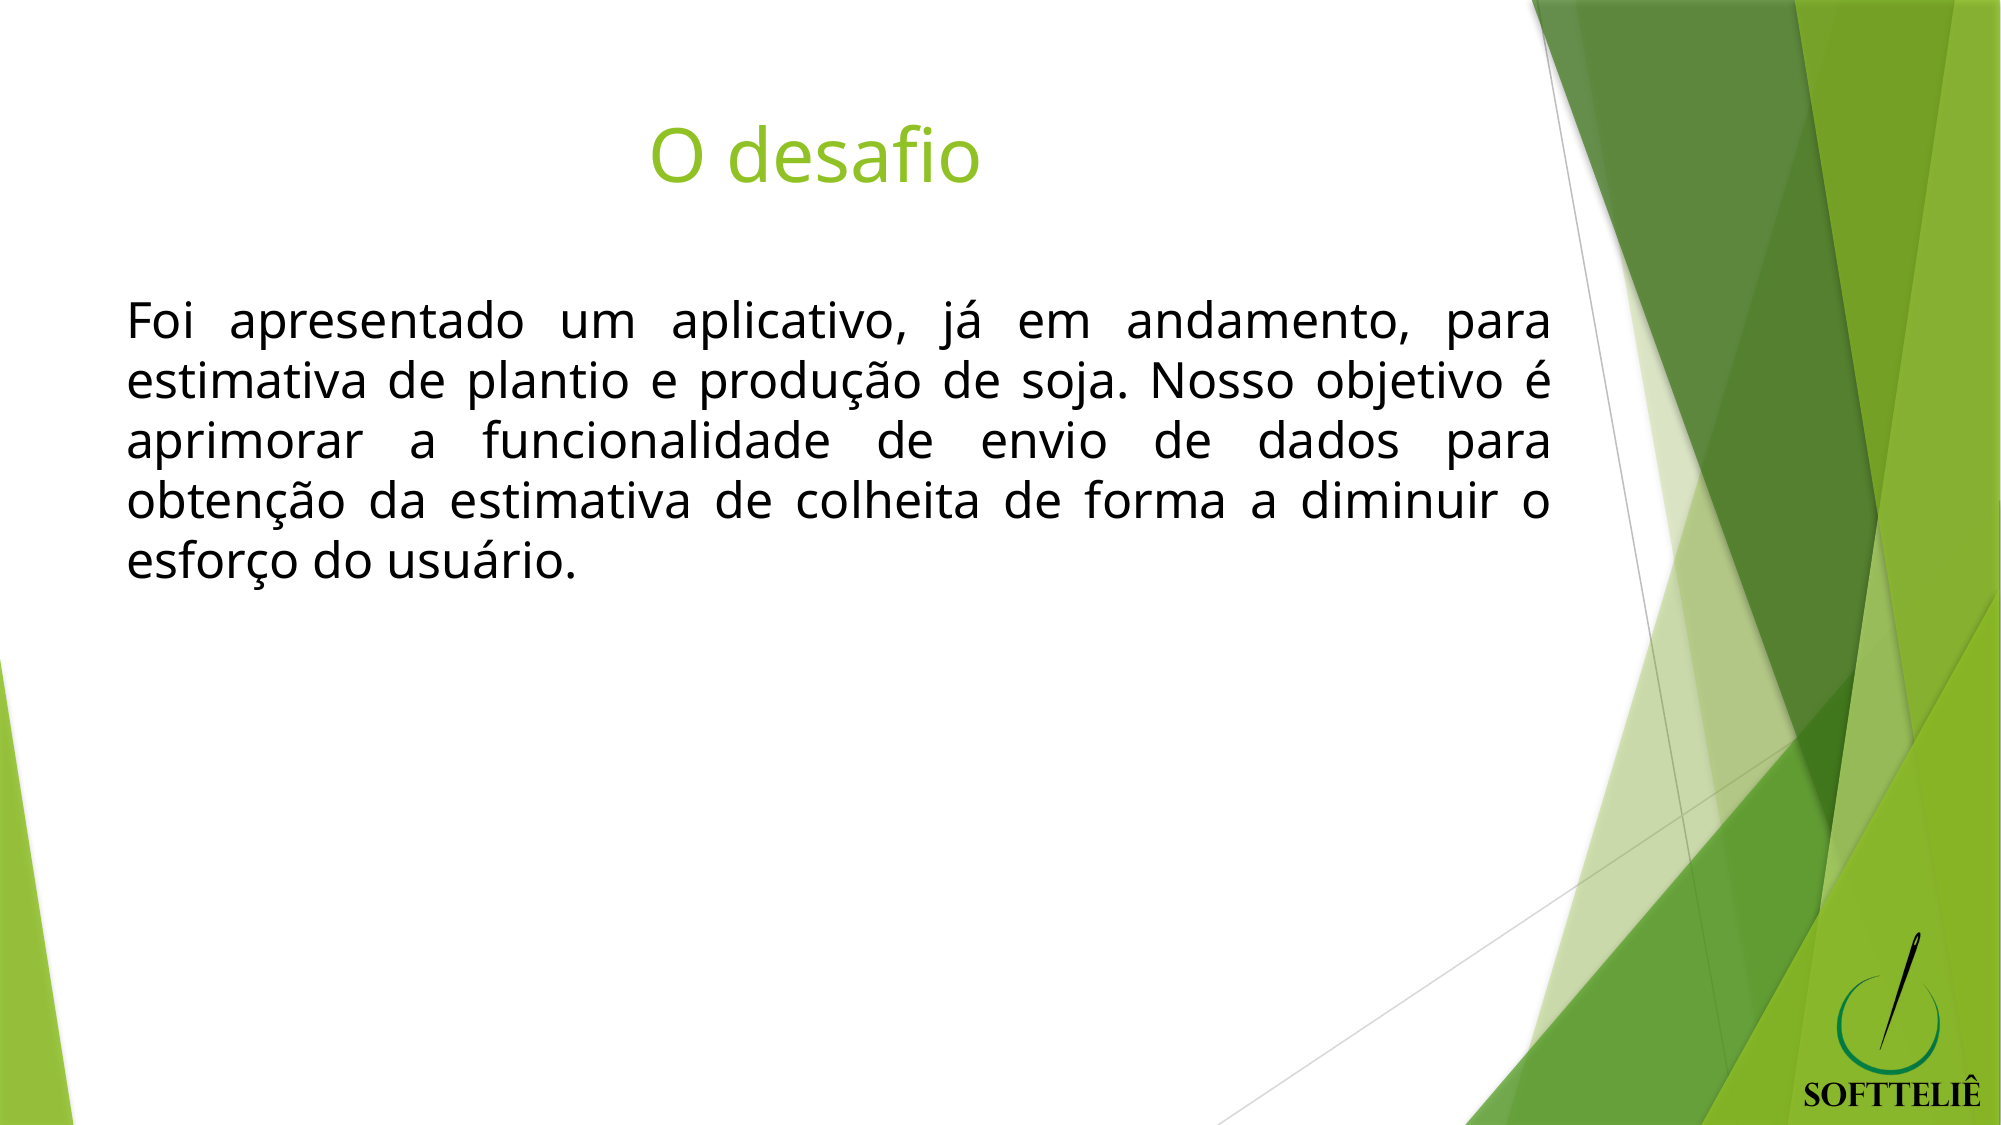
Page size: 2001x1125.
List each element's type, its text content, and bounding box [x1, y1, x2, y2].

title O desafio [111, 99, 1522, 280]
text_box Foi apresentado um aplicativo, já em andamento, para estimativa de plantio e produção de soja. Nosso objetivo é aprimorar a funcionalidade de envio de dados para obtenção da estimativa de colheita de forma a diminuir o esforço do usuário. [111, 280, 1569, 596]
picture [1786, 918, 2000, 1125]
